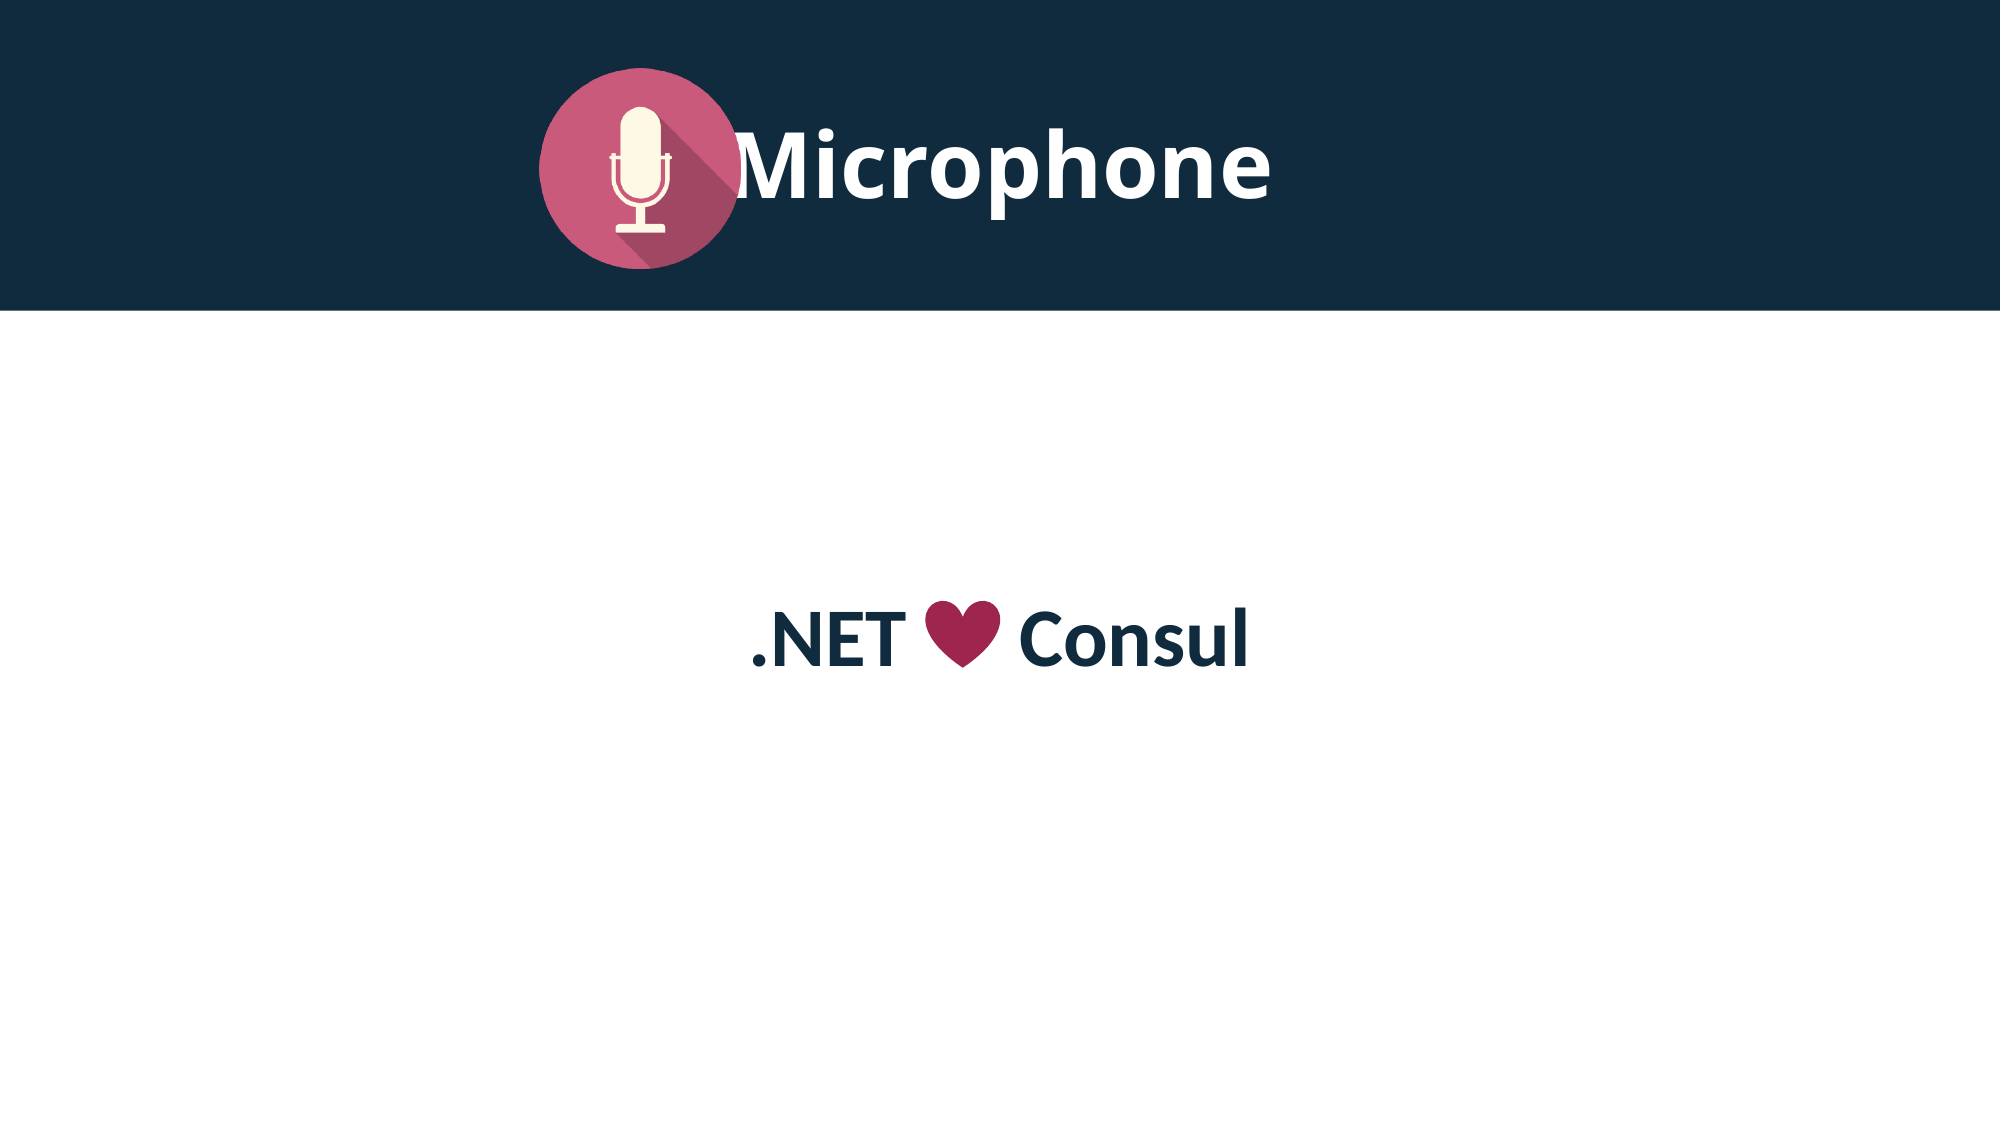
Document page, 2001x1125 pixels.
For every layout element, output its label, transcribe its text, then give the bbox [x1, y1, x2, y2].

text_box .NET Consul [733, 575, 1267, 691]
title Microphone [137, 59, 1863, 278]
picture [539, 68, 741, 269]
text_box [0, 0, 2000, 312]
text_box [924, 599, 1002, 669]
